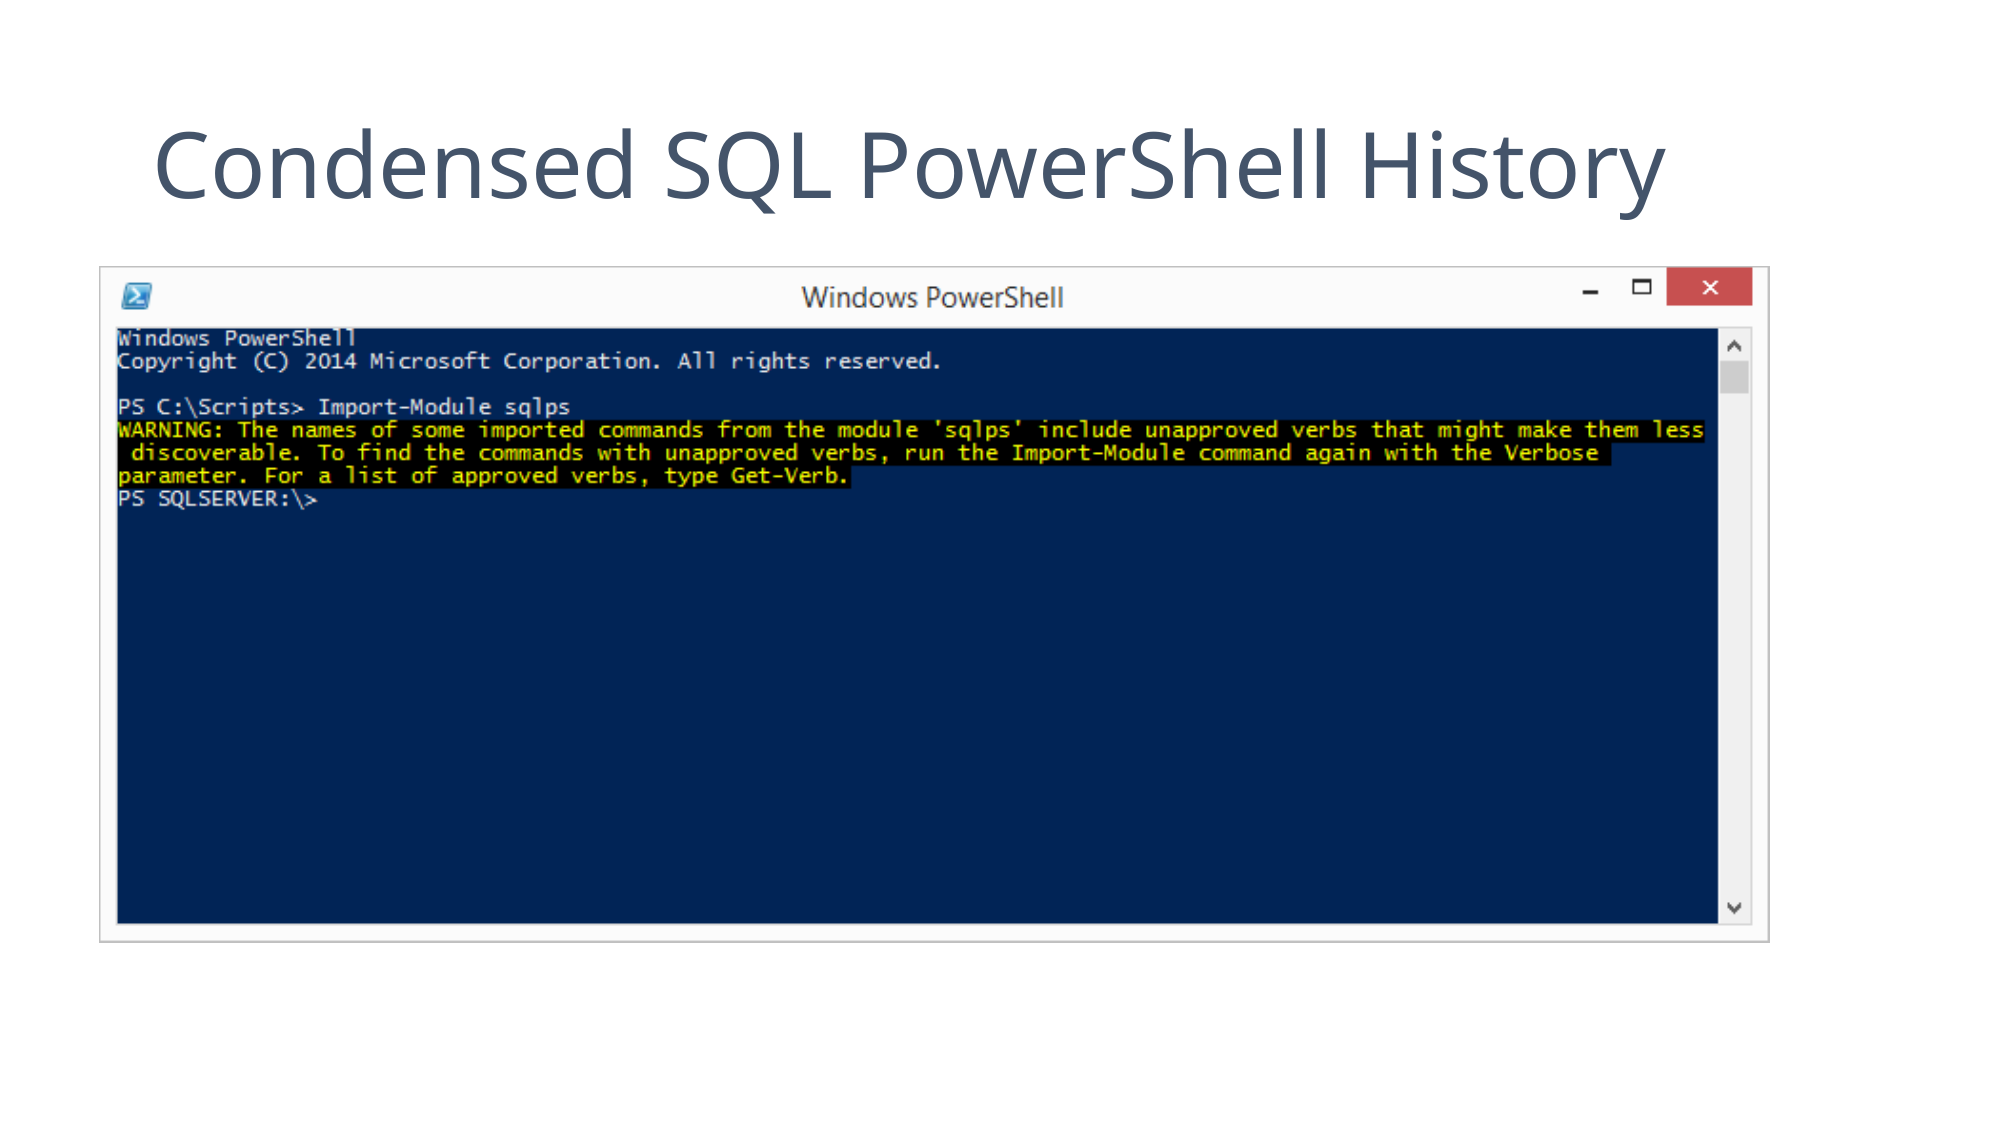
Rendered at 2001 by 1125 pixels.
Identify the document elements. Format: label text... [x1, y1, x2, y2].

picture [99, 266, 1770, 943]
title Condensed SQL PowerShell History [137, 59, 1863, 278]
